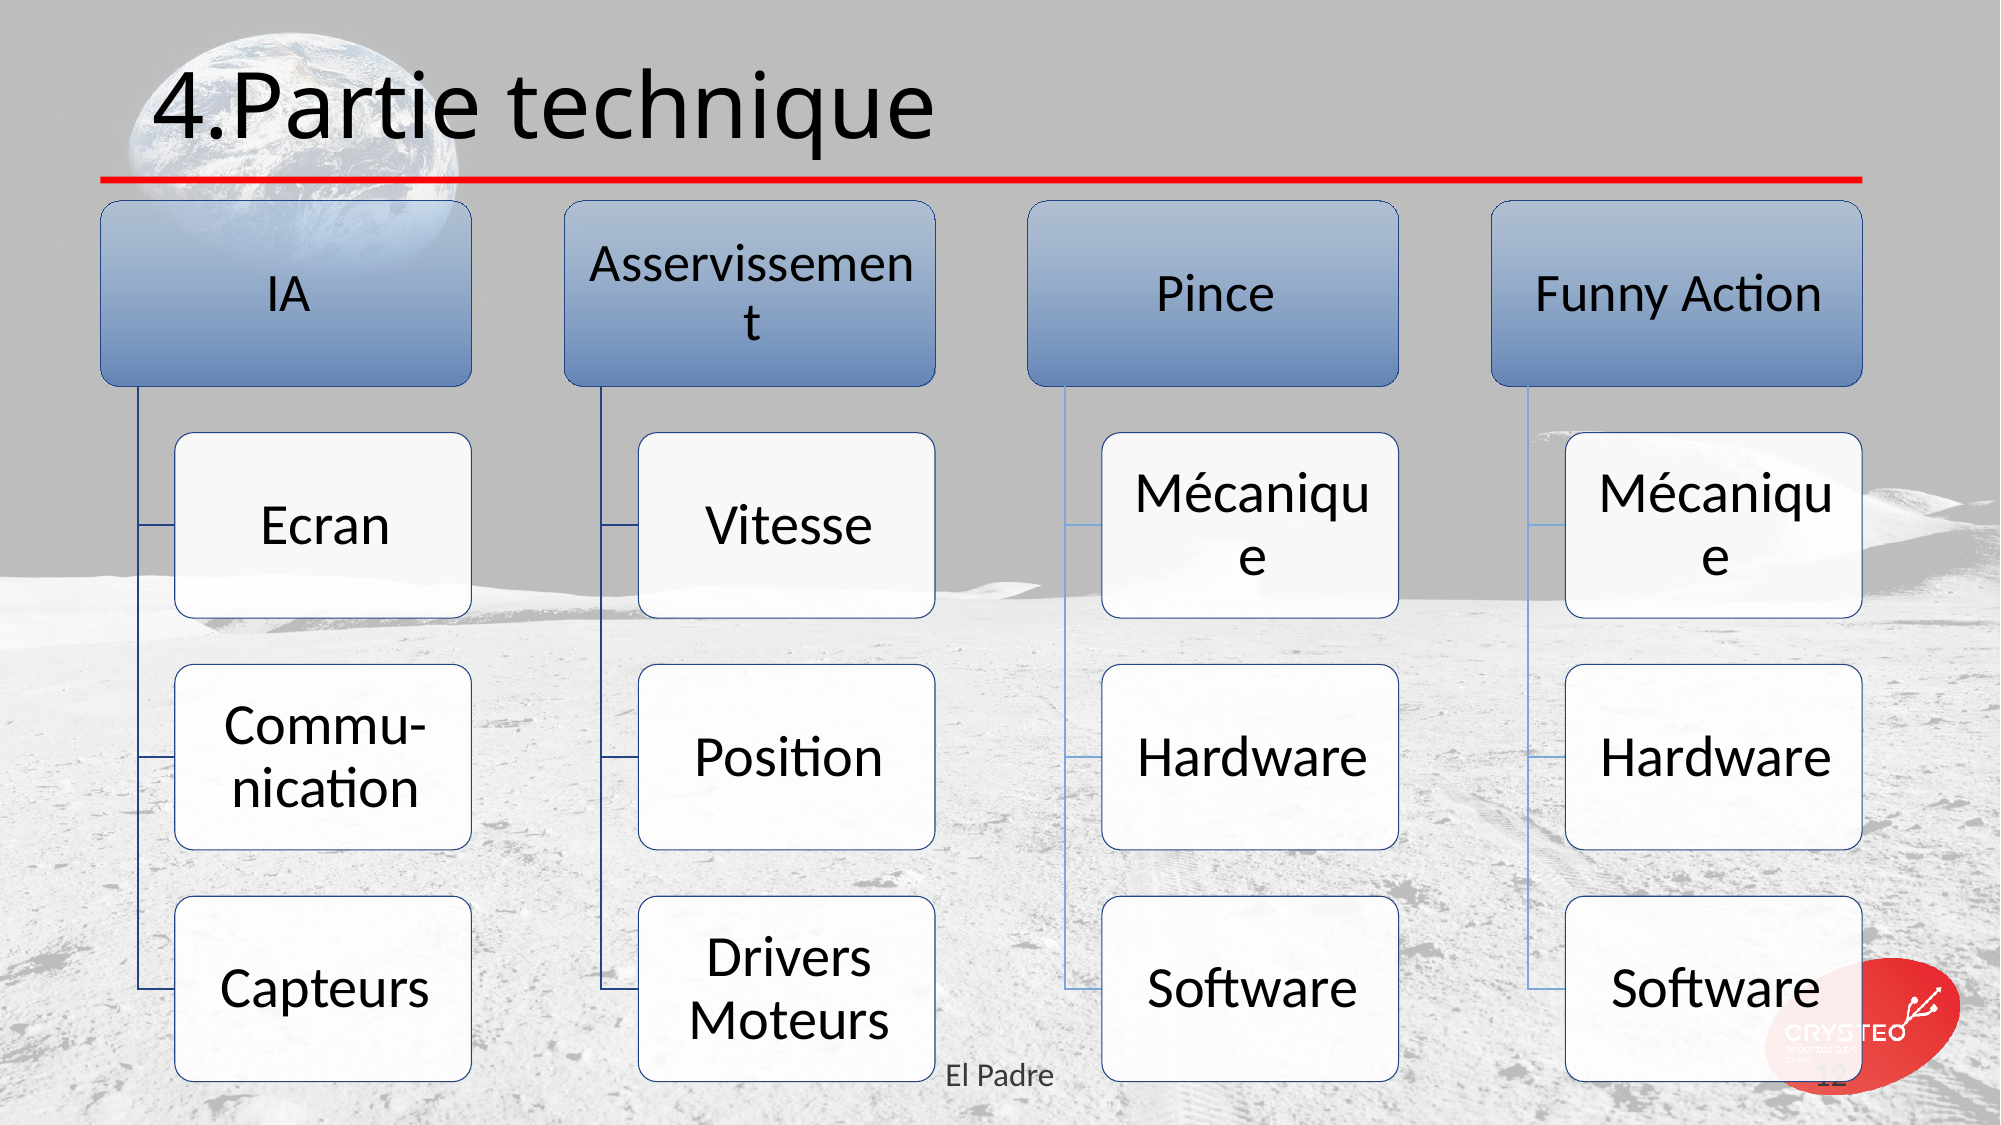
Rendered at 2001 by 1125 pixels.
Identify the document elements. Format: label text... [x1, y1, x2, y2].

text_box 4.Partie technique [137, 0, 1863, 179]
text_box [100, 179, 1863, 1103]
picture [1863, 958, 1960, 1095]
